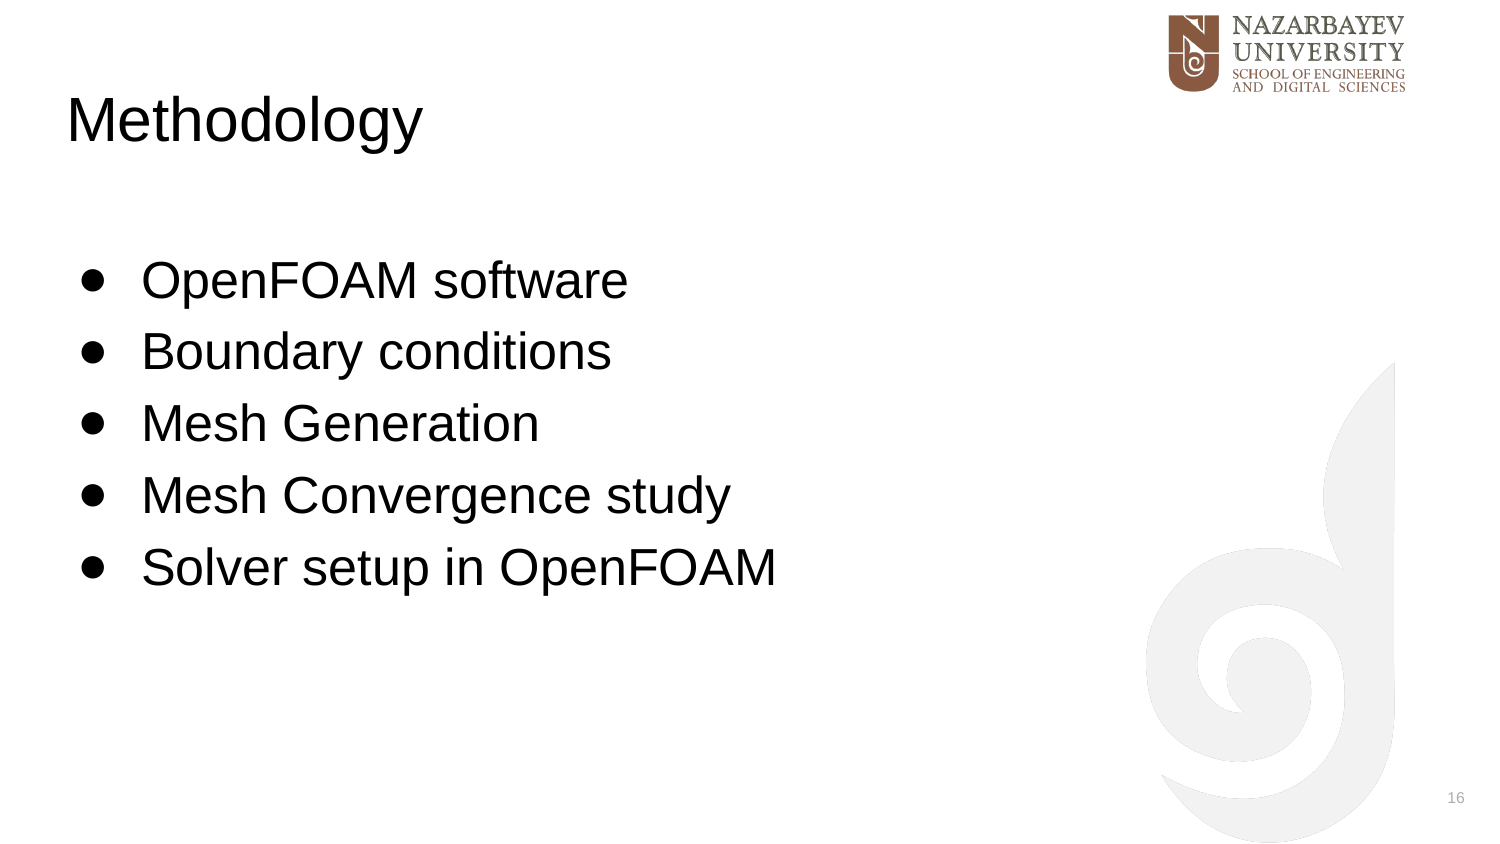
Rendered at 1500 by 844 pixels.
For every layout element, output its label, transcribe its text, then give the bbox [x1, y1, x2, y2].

title Methodology [51, 64, 1449, 159]
picture [1067, 344, 1476, 844]
slide_number 16 [1389, 764, 1480, 830]
picture [1166, 11, 1406, 64]
list OpenFOAM software Boundary conditions Mesh Generation Mesh Convergence study Solver setup in OpenFOAM [51, 221, 948, 693]
